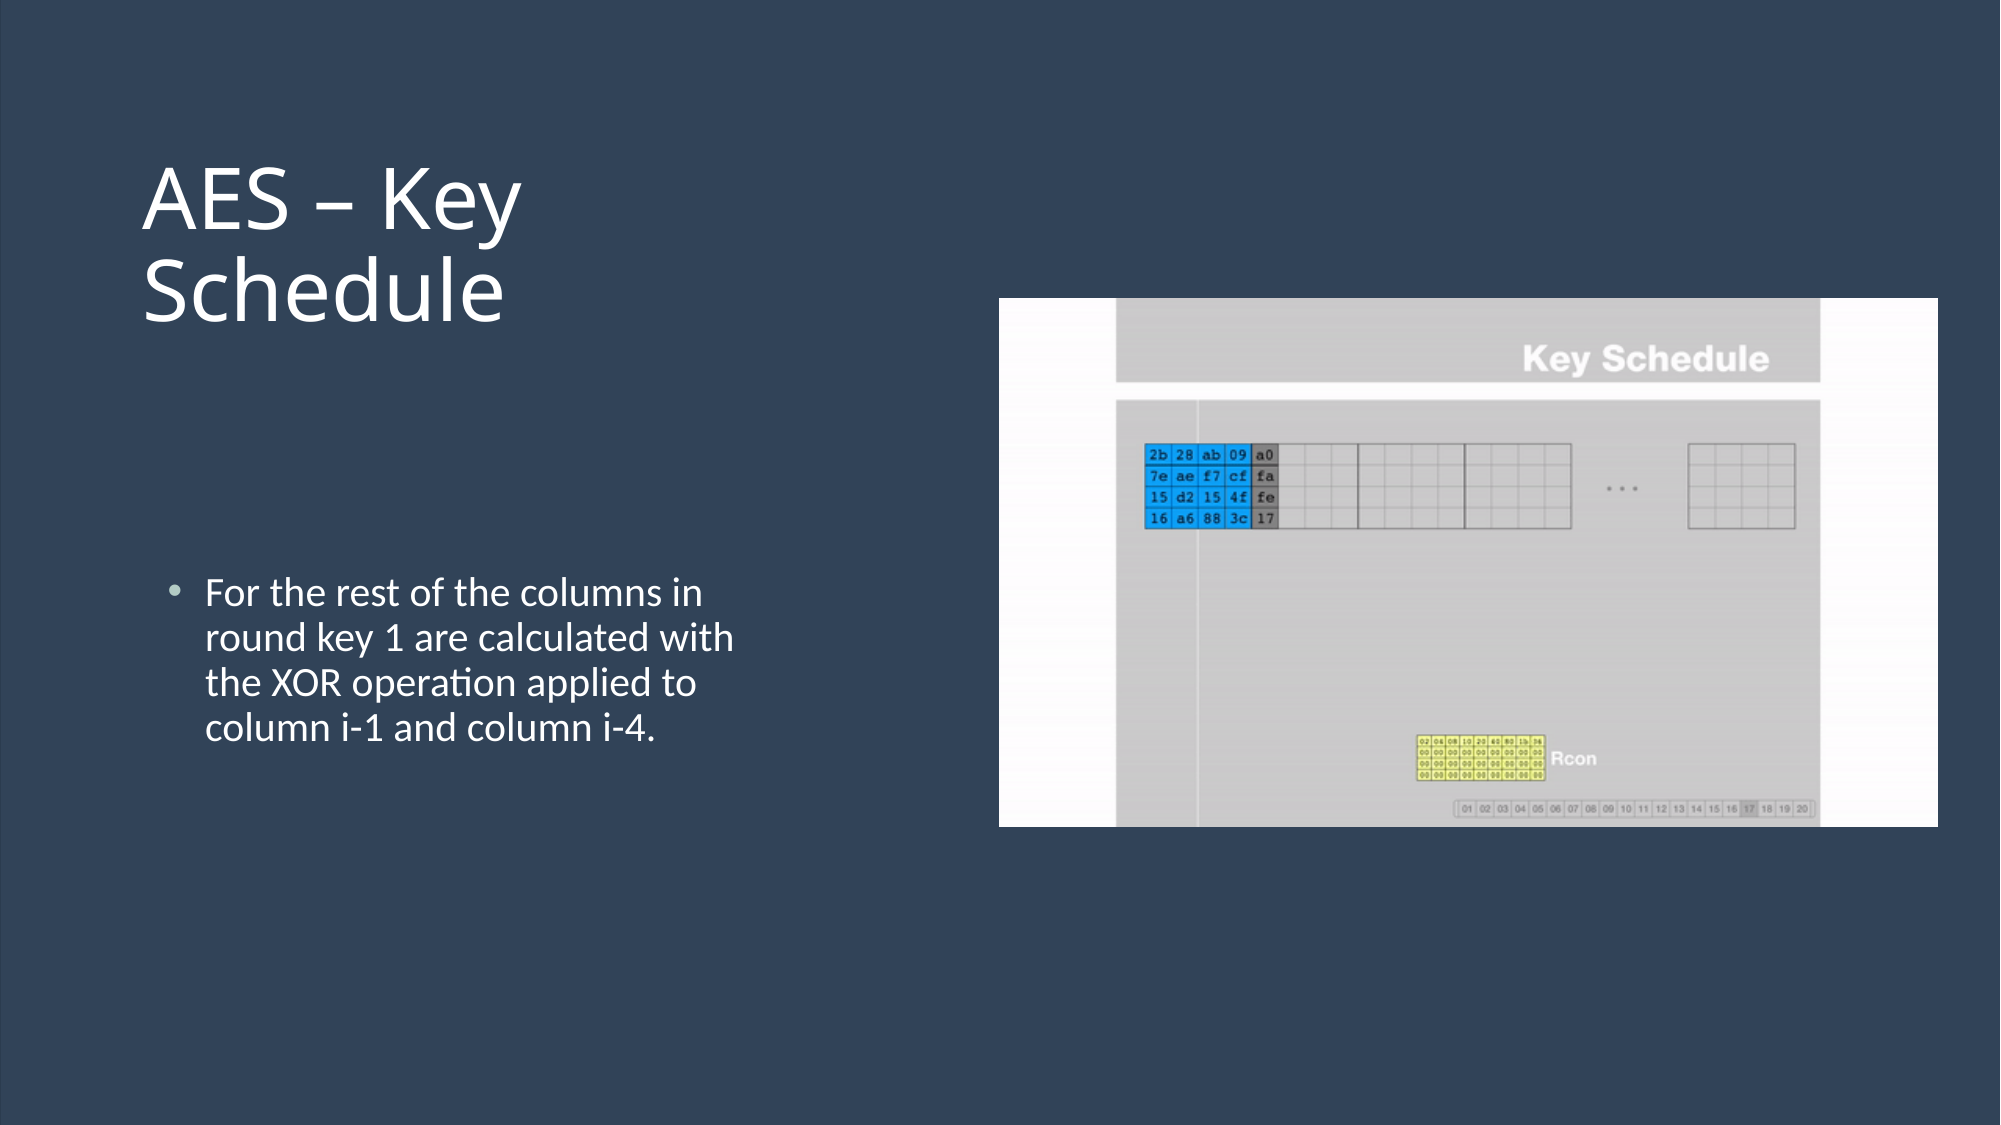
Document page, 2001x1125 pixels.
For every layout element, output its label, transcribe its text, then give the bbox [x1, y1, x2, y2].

title AES – Key Schedule [127, 127, 776, 348]
list For the rest of the columns in round key 1 are calculated with the XOR operation applied to column i-1 and column i-4. [115, 562, 763, 850]
picture [999, 298, 1938, 827]
